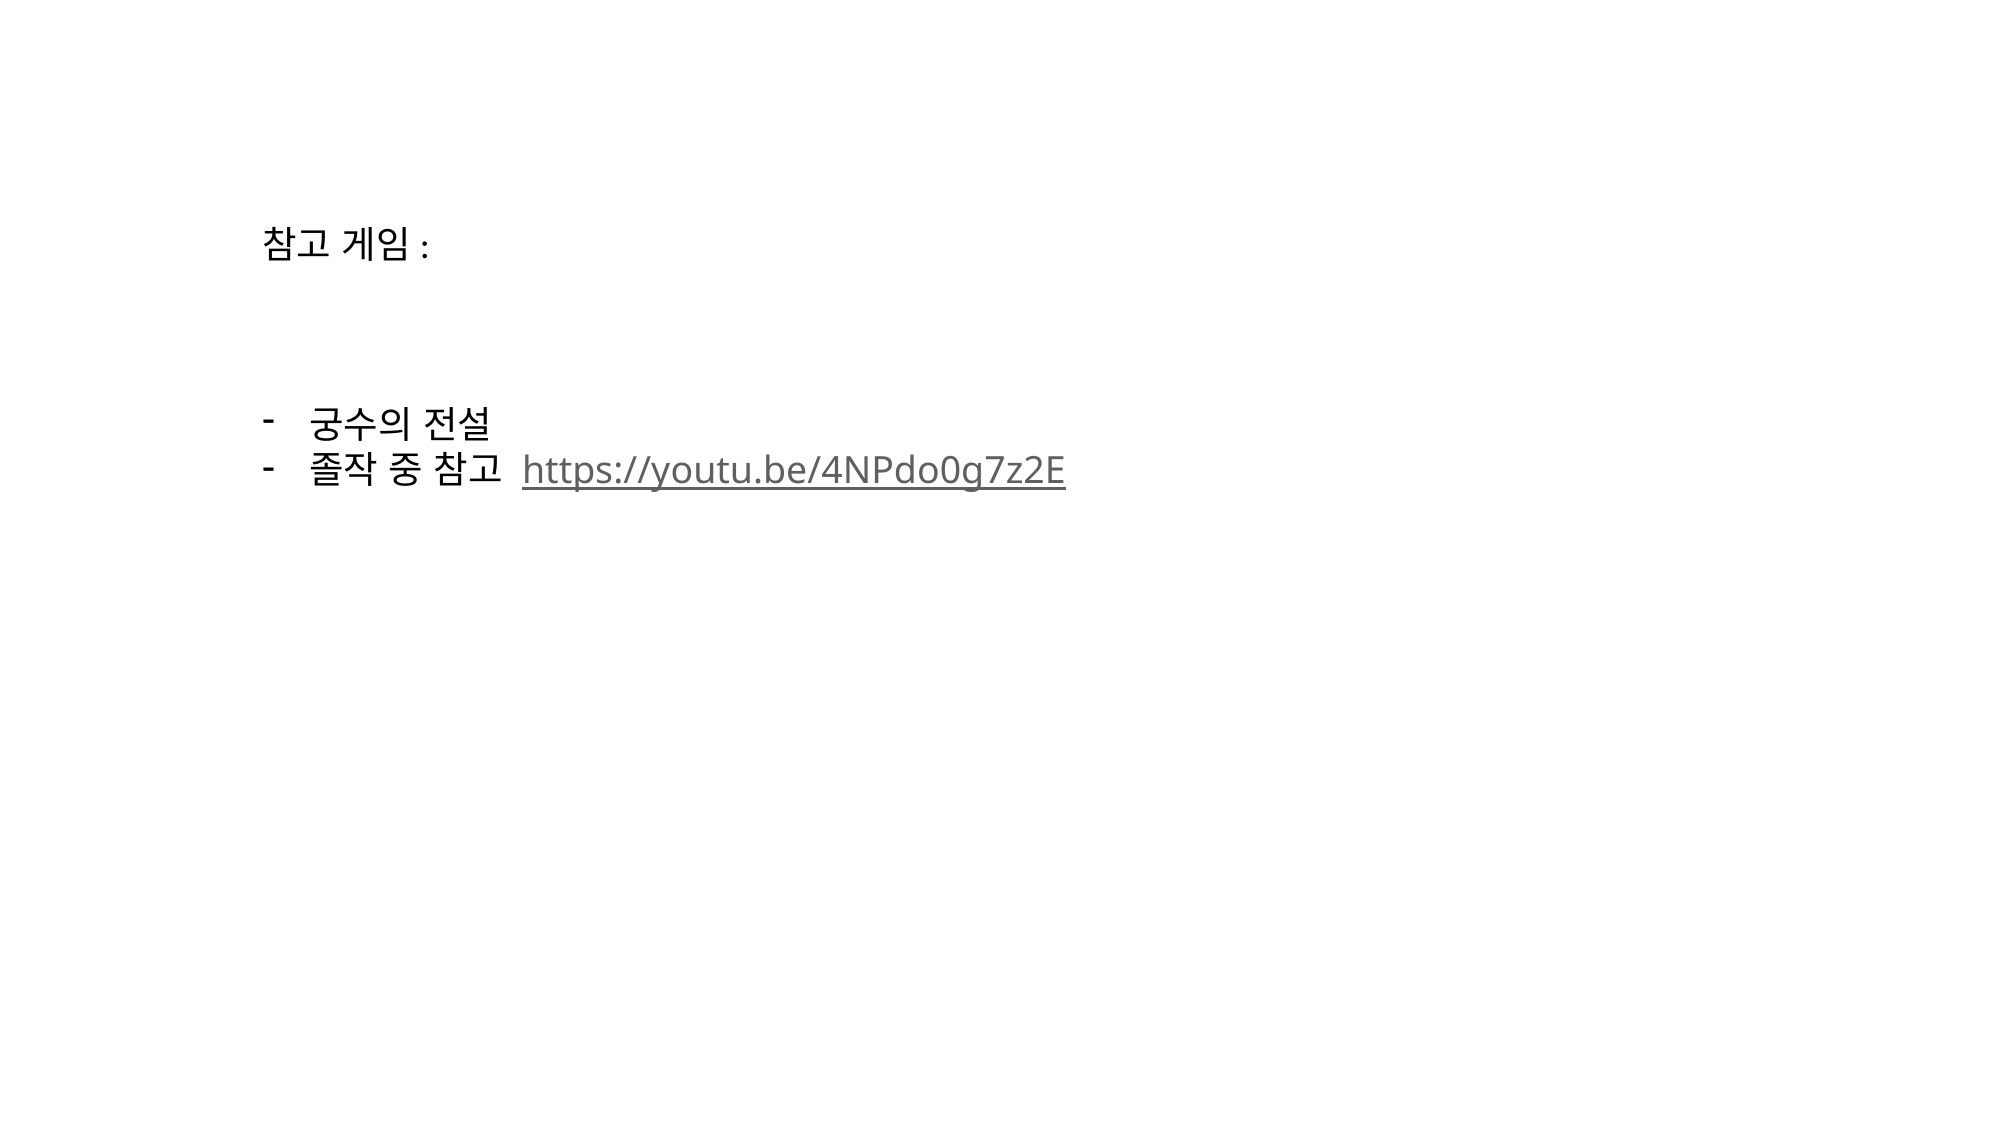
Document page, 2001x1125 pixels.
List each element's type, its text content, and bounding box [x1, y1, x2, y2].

text_box 참고 게임: 궁수의 전설 졸작 중 참고 https://youtu.be/4NPdo0g7z2E [247, 214, 1149, 595]
